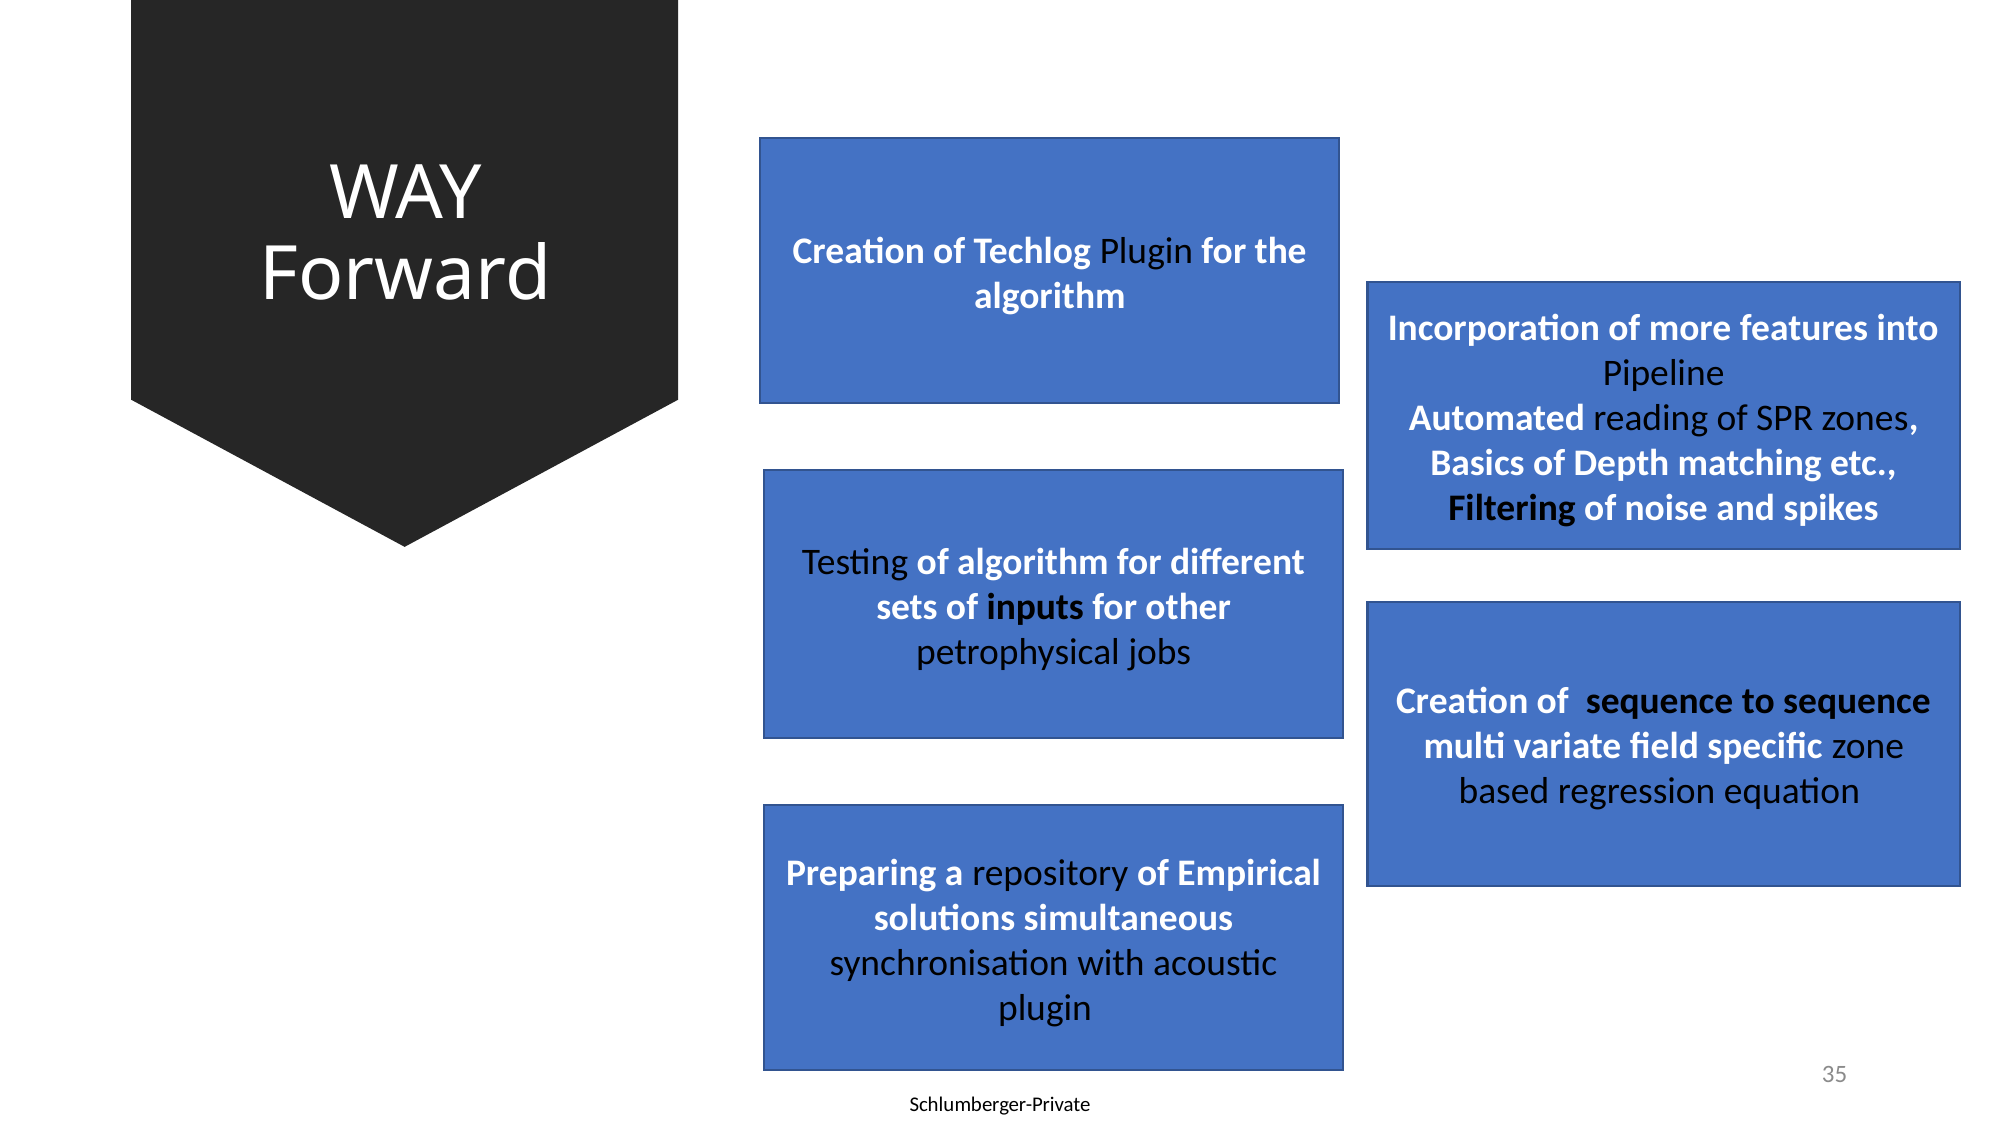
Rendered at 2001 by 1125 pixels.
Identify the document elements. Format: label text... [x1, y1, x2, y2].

title WAY Forward [168, 31, 643, 440]
text_box Creation of sequence to sequence multi variate field specific zone based regression equation [1366, 601, 1961, 887]
slide_number 35 [1412, 1042, 1863, 1103]
text_box [130, 0, 680, 421]
text_box [203, 440, 606, 549]
text_box Testing of algorithm for different sets of inputs for other petrophysical jobs [763, 469, 1344, 739]
text_box Creation of Techlog Plugin for the algorithm [759, 137, 1340, 404]
text_box Incorporation of more features into Pipeline Automated reading of SPR zones, Basics of Depth matching etc., Filtering of noise and spikes [1366, 281, 1961, 550]
text_box Preparing a repository of Empirical solutions simultaneous synchronisation with acoustic plugin [763, 804, 1344, 1071]
